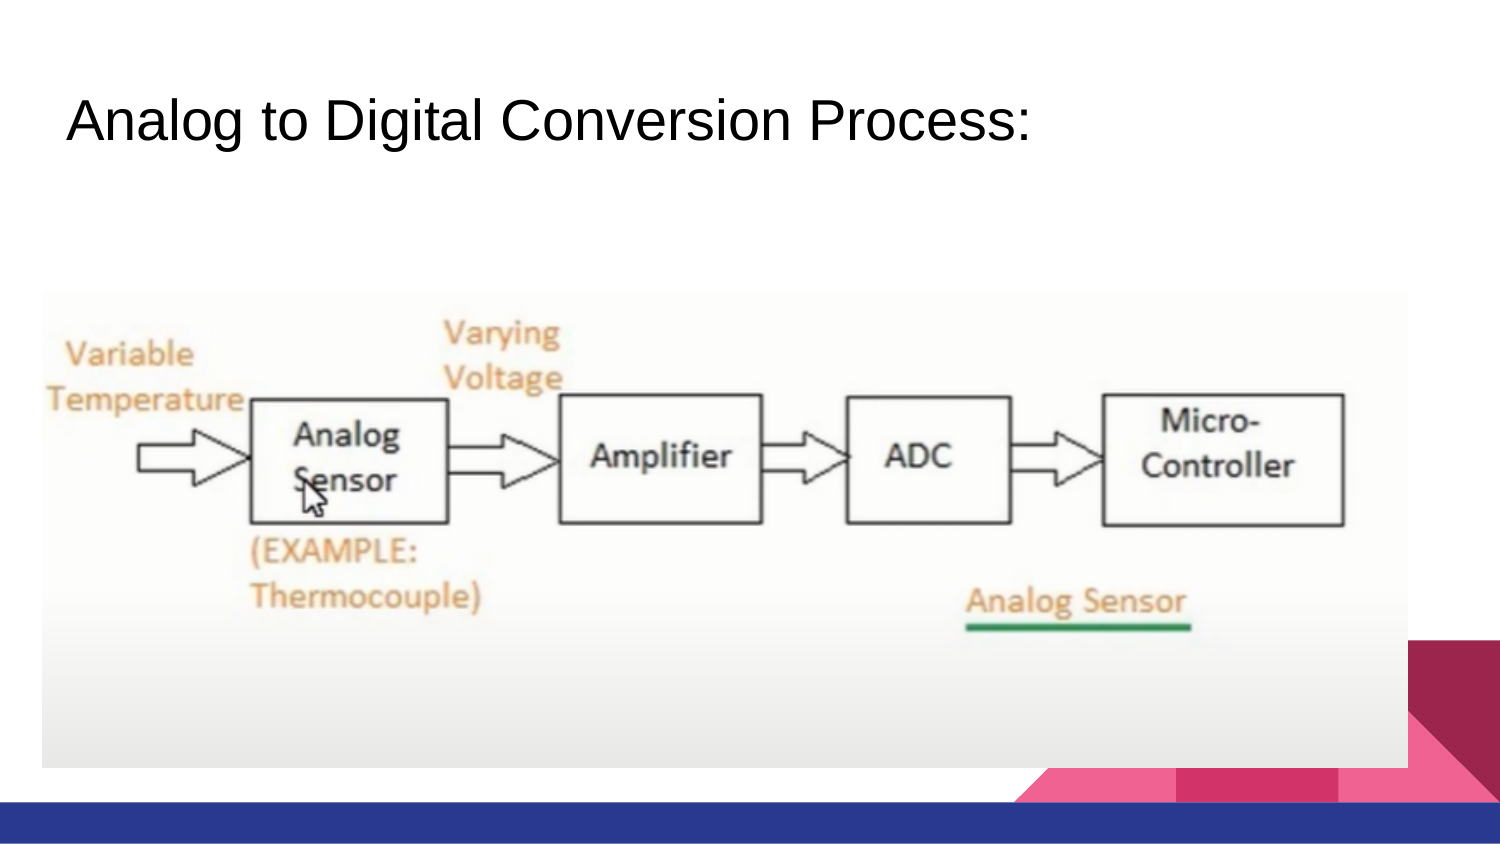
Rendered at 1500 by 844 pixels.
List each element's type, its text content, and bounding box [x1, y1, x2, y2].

picture [42, 291, 1408, 769]
title Analog to Digital Conversion Process: [51, 67, 1449, 167]
